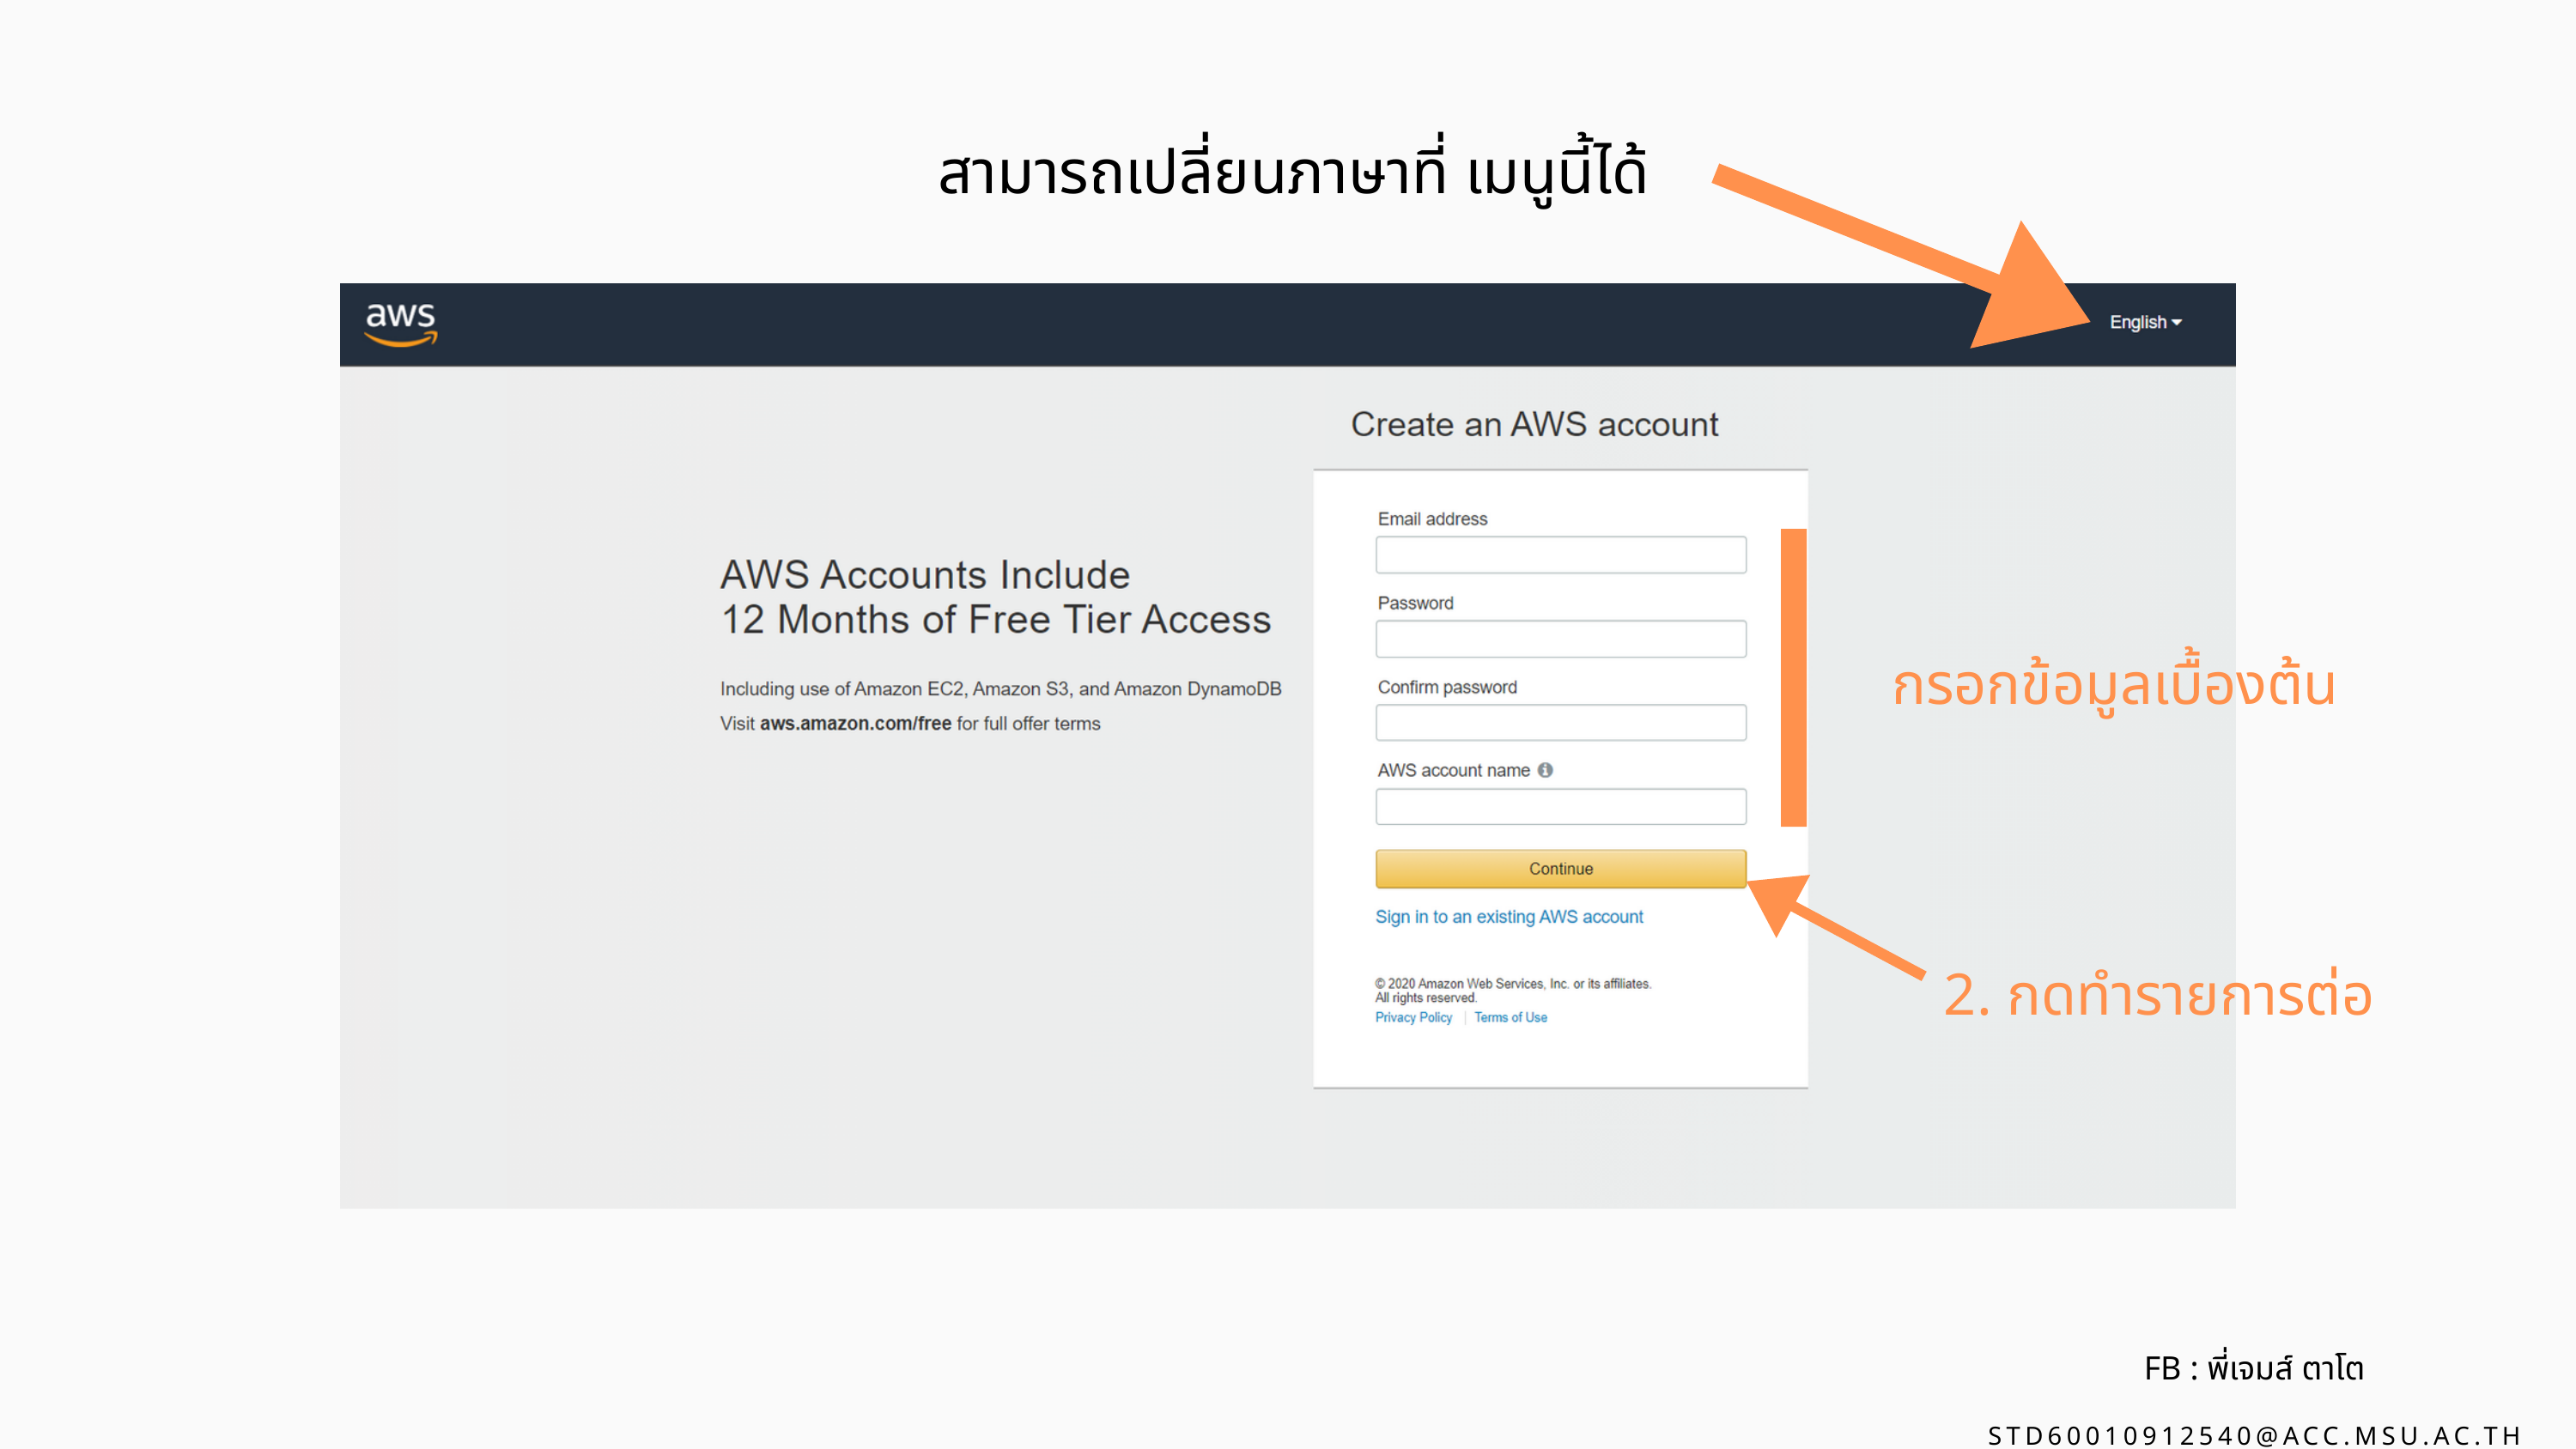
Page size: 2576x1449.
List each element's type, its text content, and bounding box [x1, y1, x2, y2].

text_box สามารถเปลี่ยนภาษาที่ เมนูนี้ได้ [898, 120, 1690, 206]
text_box กรอกข้อมูลเบื้องต้น [2242, 635, 2387, 716]
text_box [1646, 572, 1945, 784]
text_box 2. กดทำรายการต่อ [2242, 946, 2456, 1027]
picture [340, 283, 2236, 1209]
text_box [1734, 892, 1936, 966]
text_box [1700, 178, 2105, 318]
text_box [1902, 1349, 2576, 1449]
